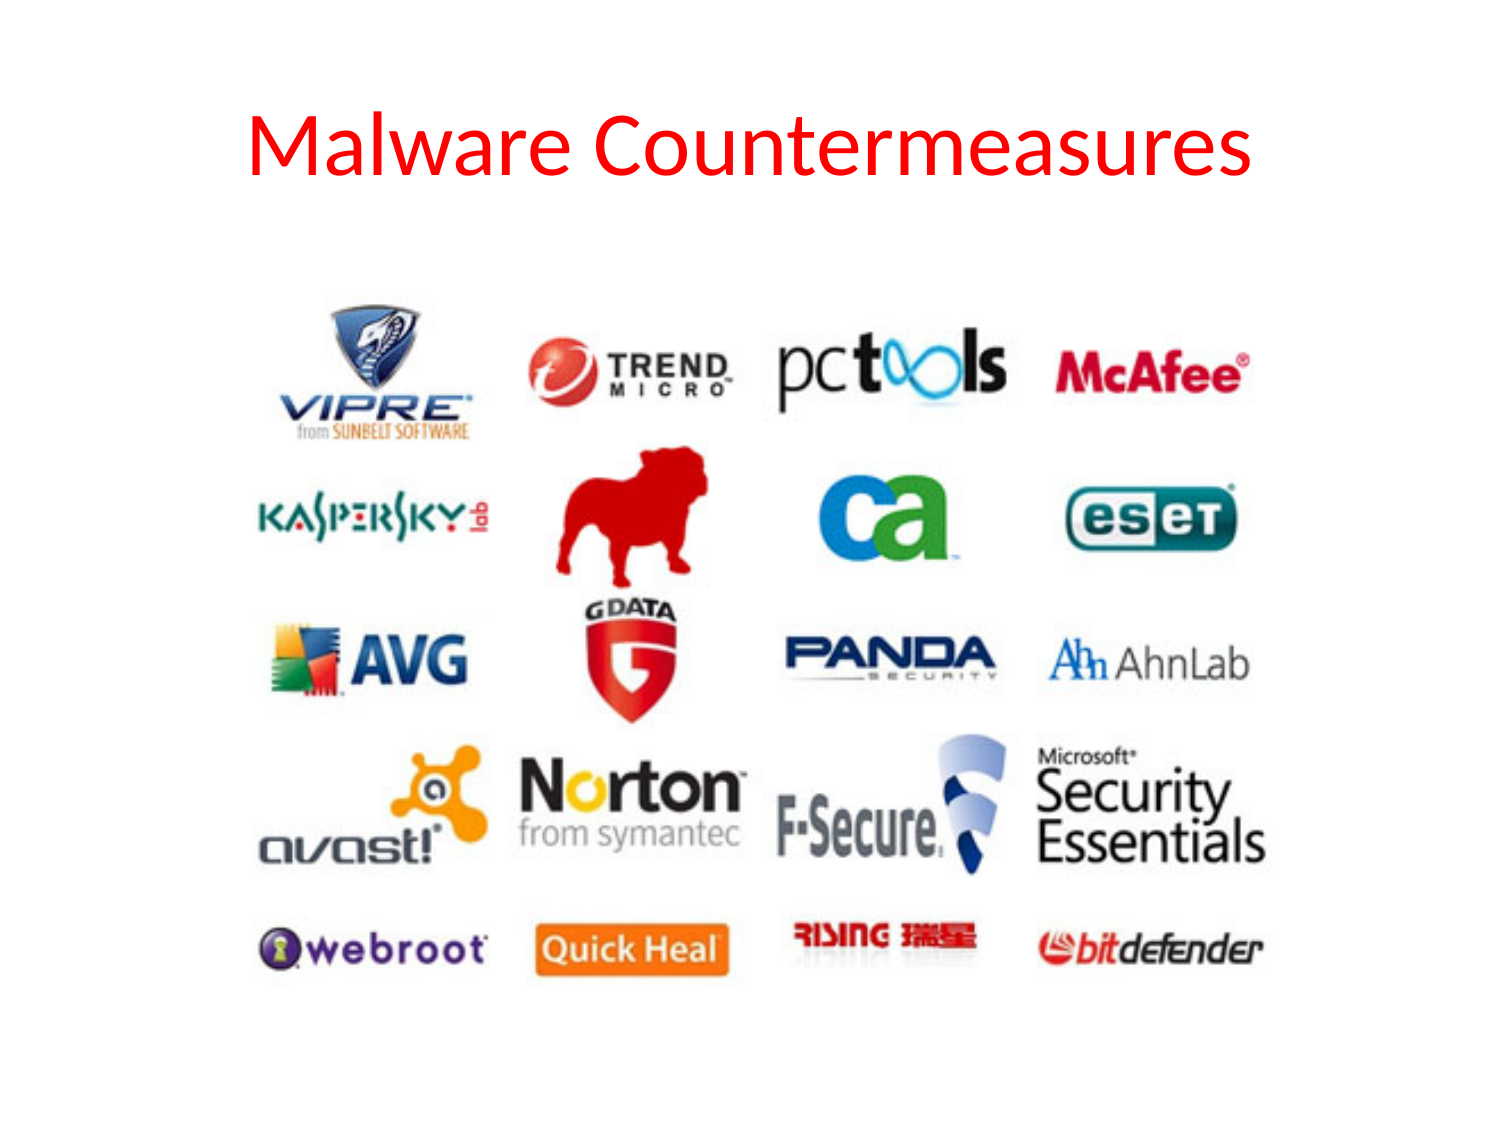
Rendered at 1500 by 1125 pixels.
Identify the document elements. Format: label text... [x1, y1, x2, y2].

picture [218, 278, 1282, 1000]
title Malware Countermeasures [75, 45, 1425, 233]
